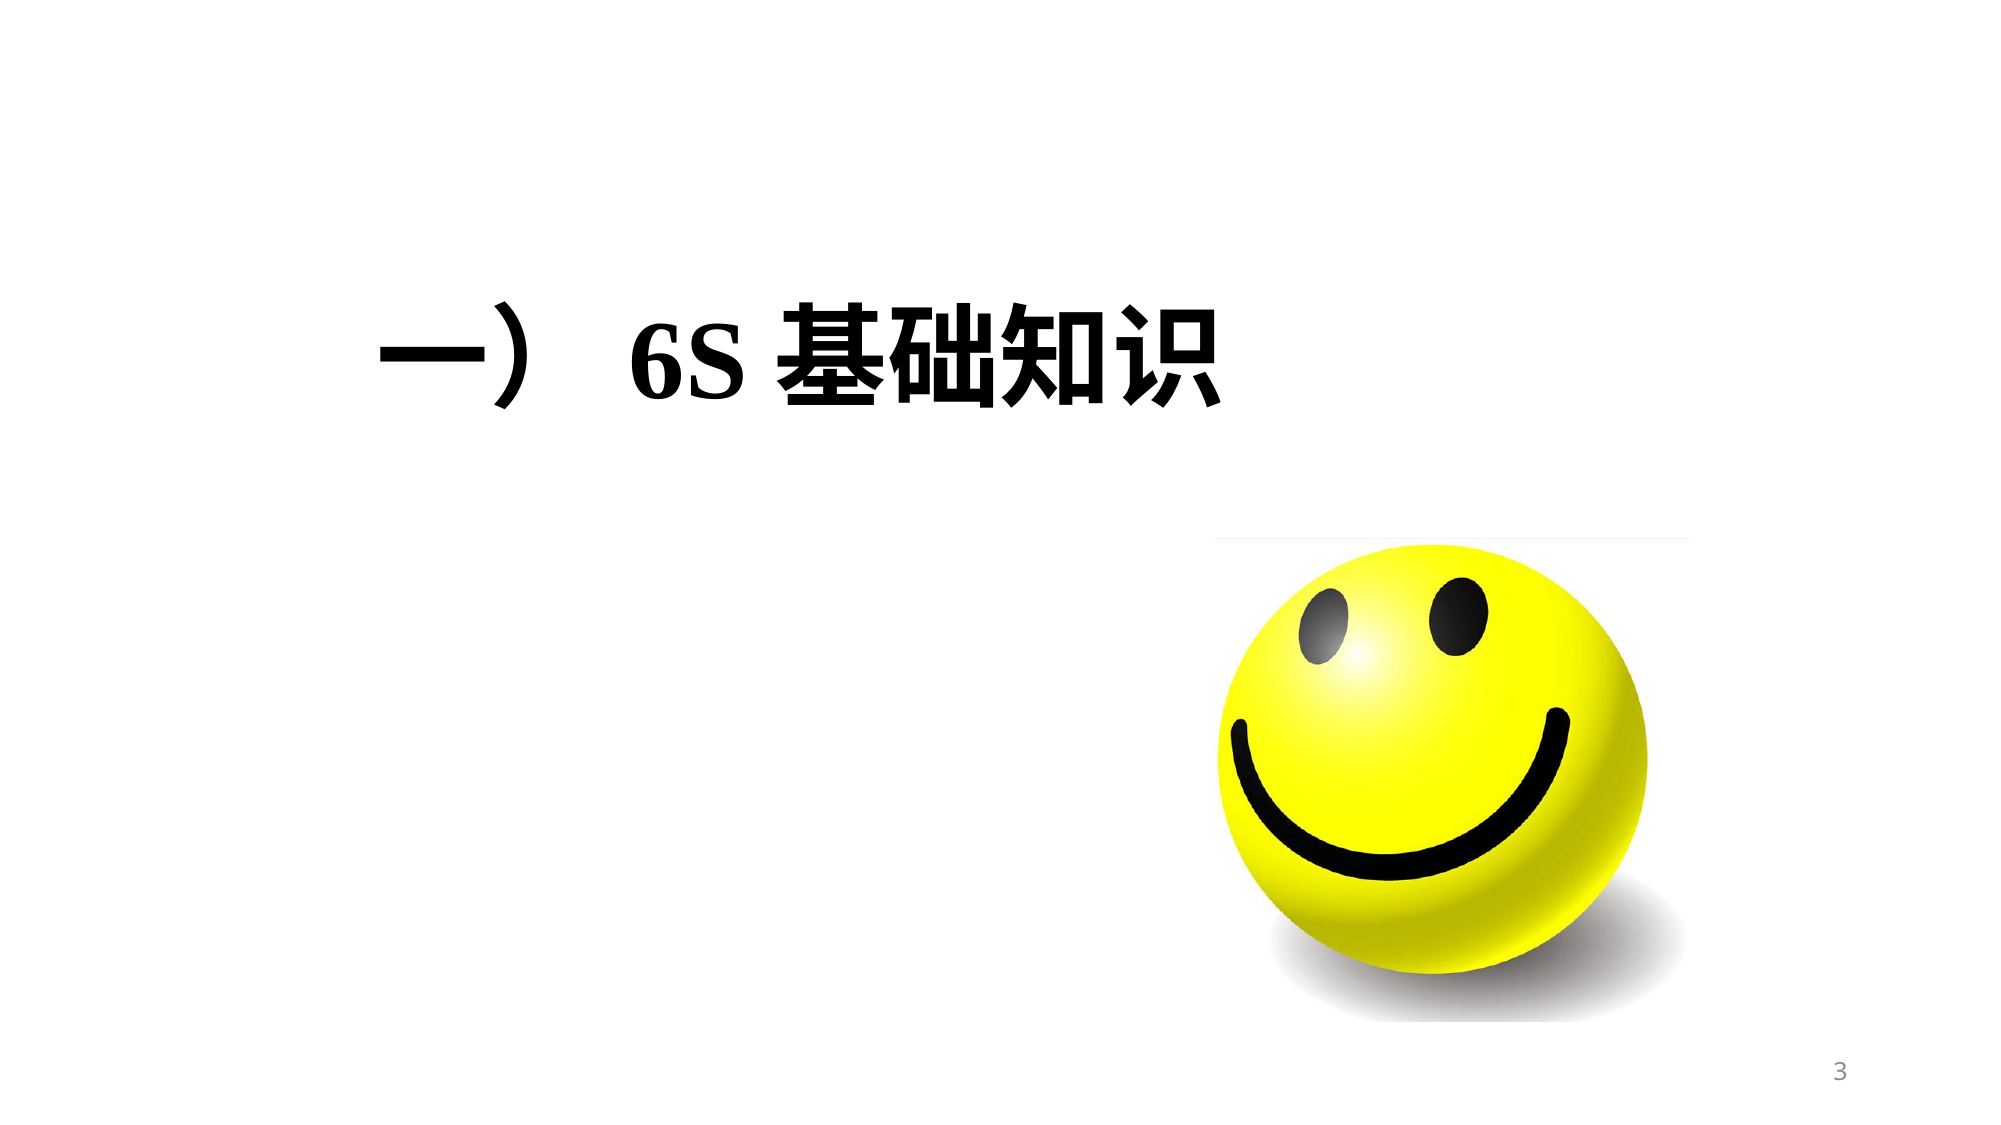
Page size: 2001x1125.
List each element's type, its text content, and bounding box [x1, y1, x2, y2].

picture [1212, 538, 1692, 1022]
slide_number 3 [1412, 1042, 1863, 1103]
text_box 一）6S基础知识 [362, 278, 1402, 429]
